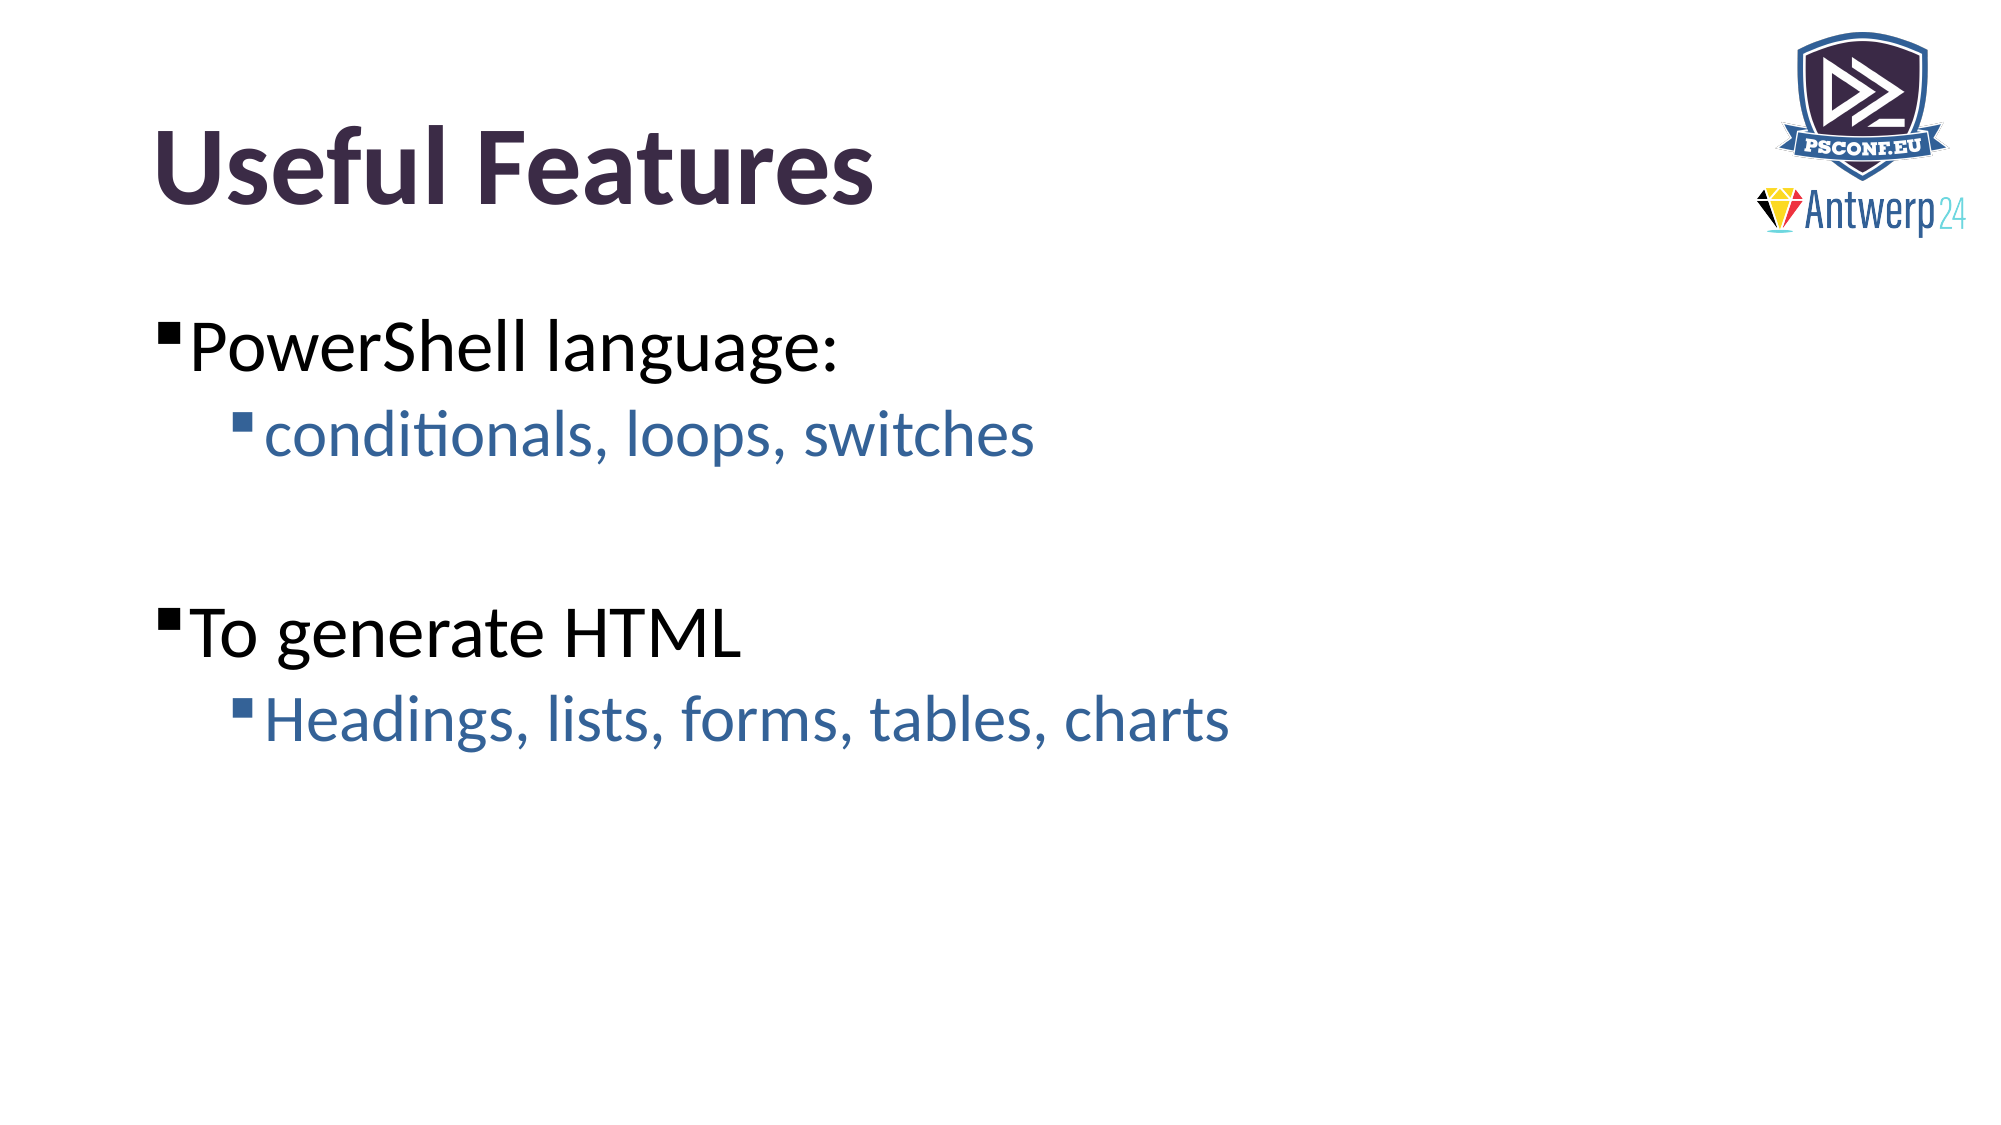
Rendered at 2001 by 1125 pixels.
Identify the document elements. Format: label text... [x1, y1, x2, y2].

picture [1775, 32, 1950, 181]
title Useful Features [137, 59, 1735, 278]
list PowerShell language: conditionals, loops, switches To generate HTML Headings, lists, forms, tables, charts [137, 299, 1863, 1014]
picture [1757, 188, 1966, 238]
